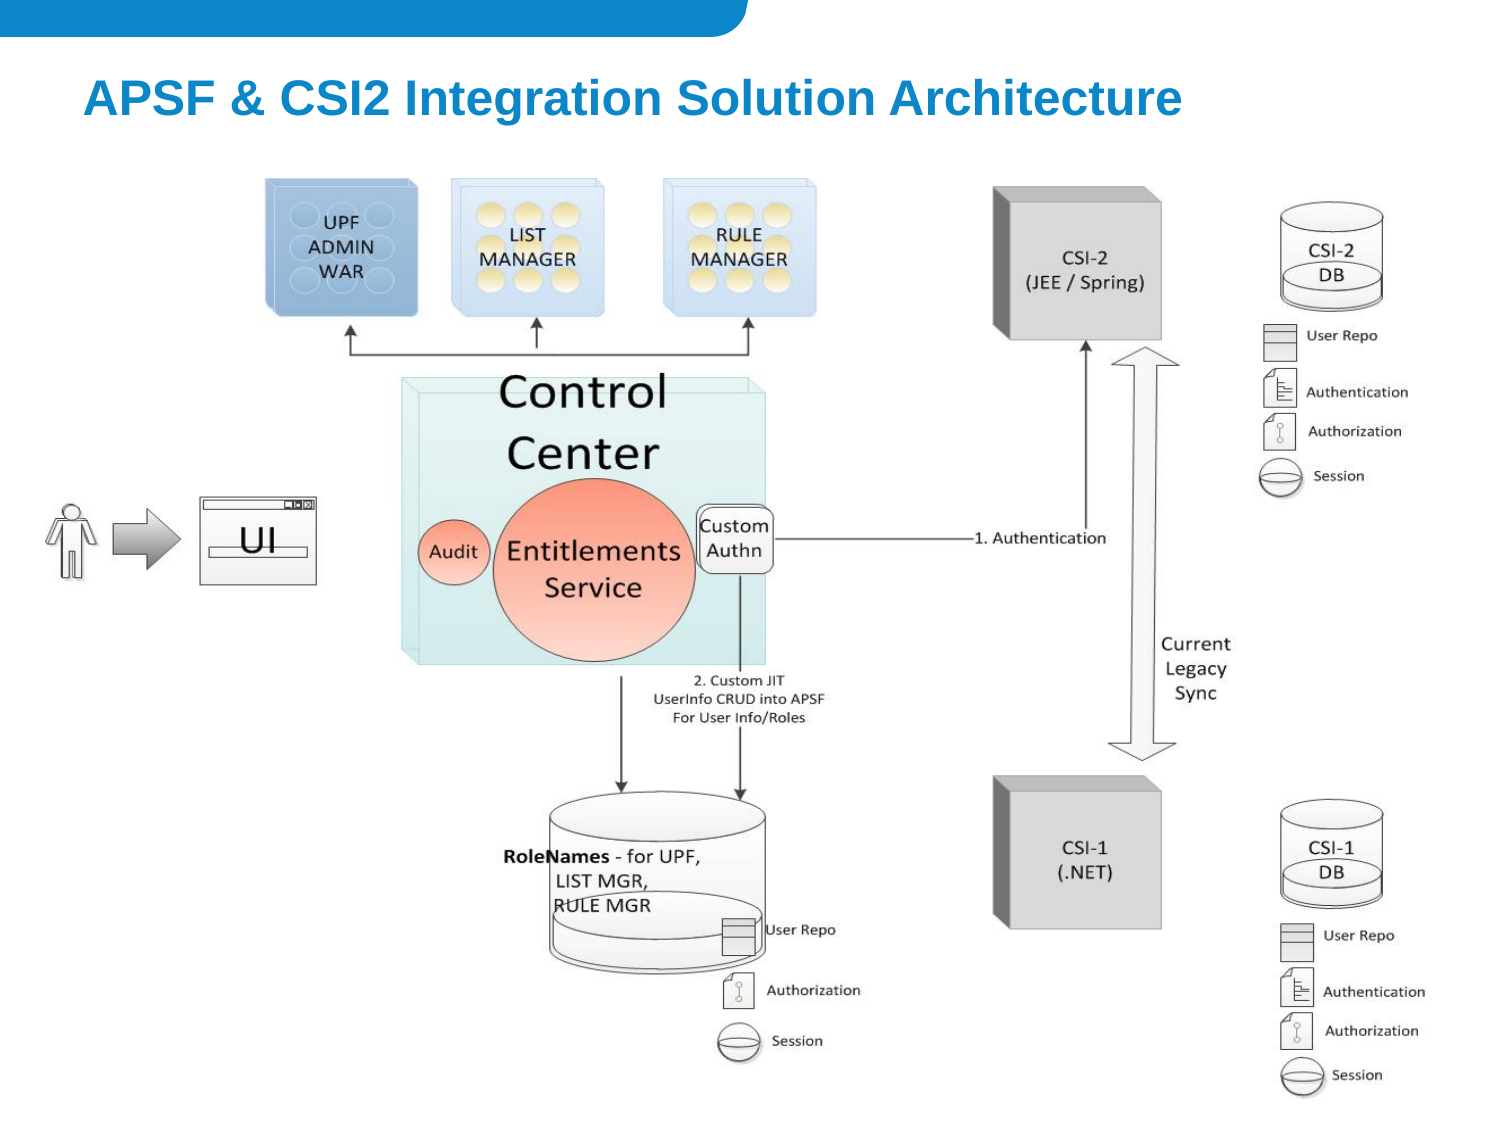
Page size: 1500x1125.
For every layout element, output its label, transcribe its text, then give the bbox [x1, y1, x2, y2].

title APSF & CSI2 Integration Solution Architecture [67, 50, 1427, 178]
picture [45, 178, 1427, 1099]
